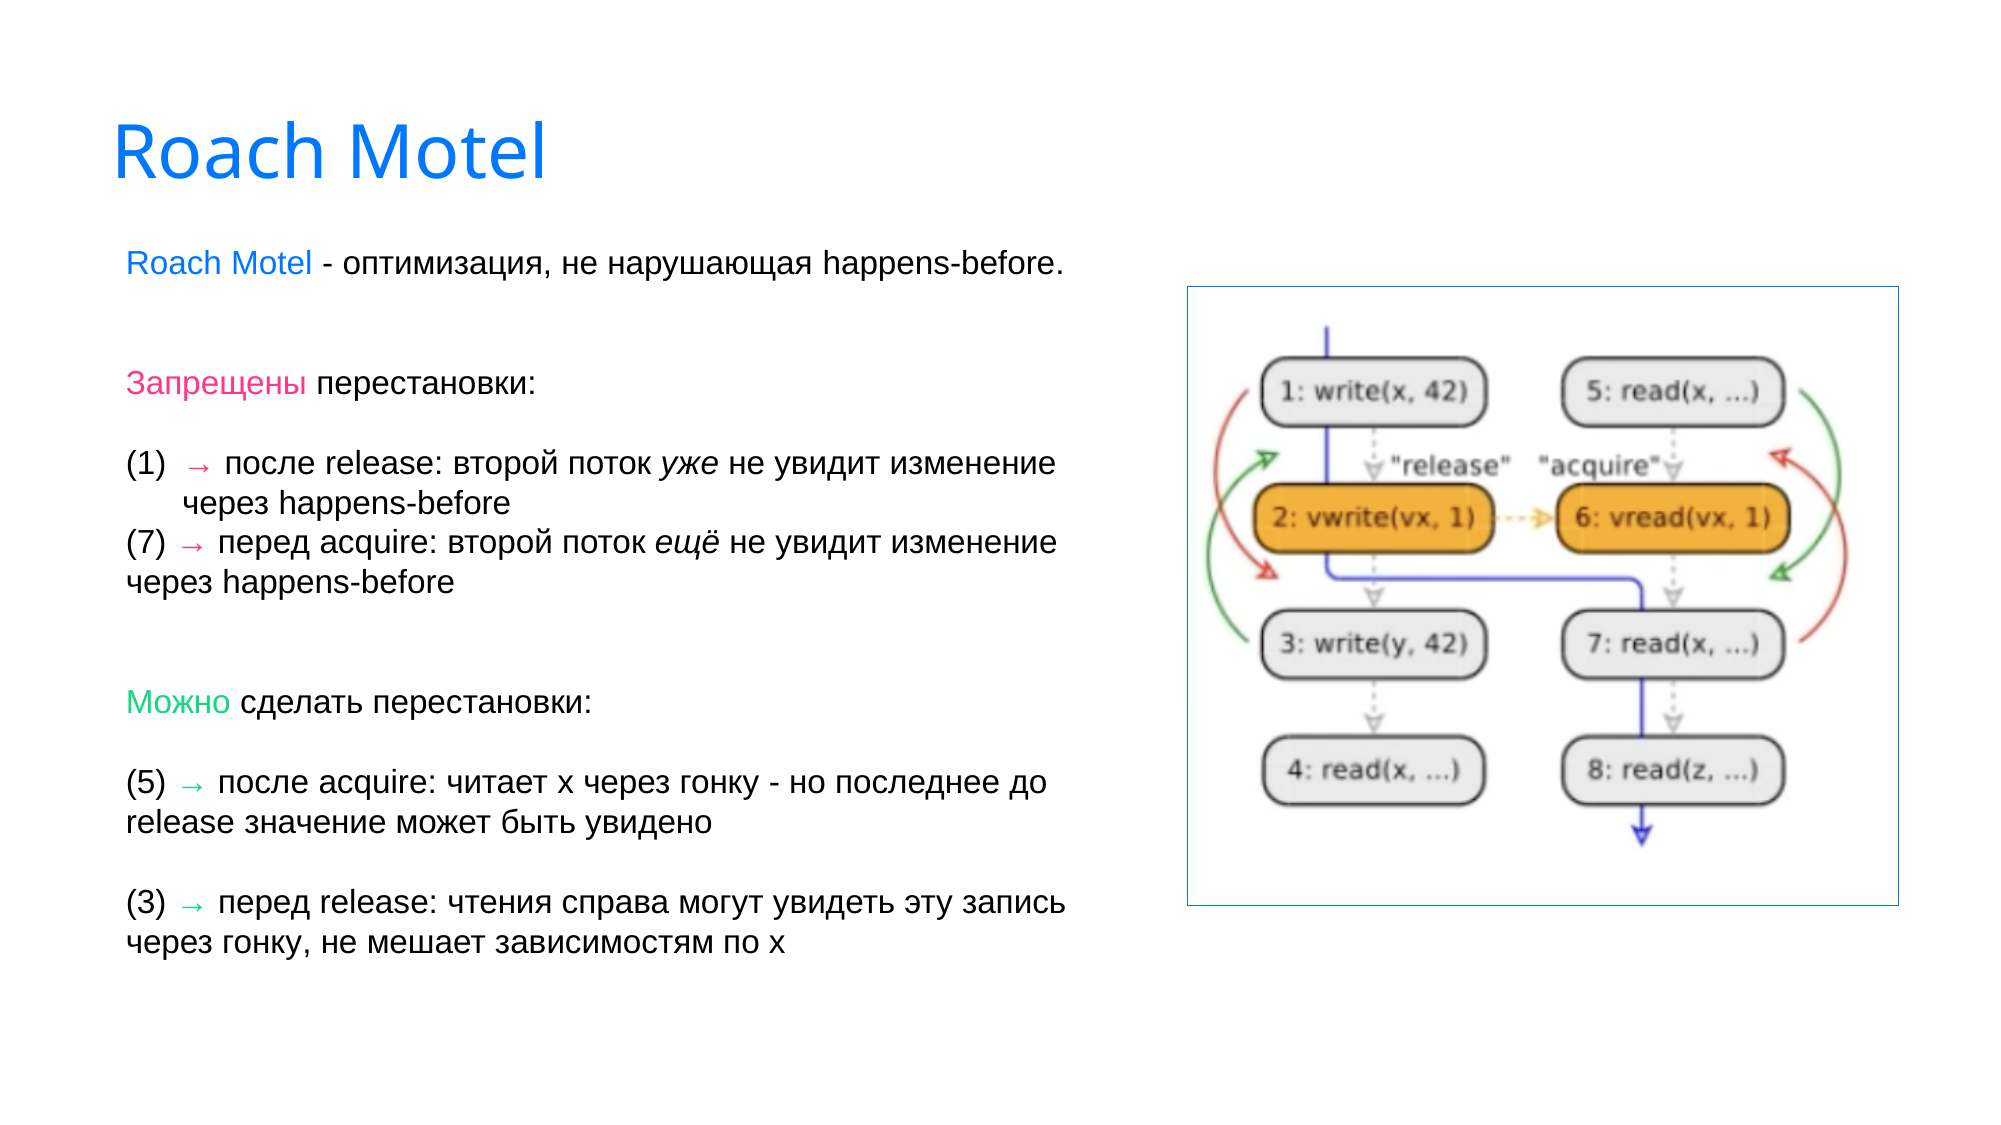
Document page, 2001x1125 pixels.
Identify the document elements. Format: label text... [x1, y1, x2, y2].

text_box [173, 532, 859, 1105]
picture [1186, 286, 1899, 906]
text_box Roach Motel - оптимизация, не нарушающая happens-before. Запрещены перестановки: → после release: второй поток уже не увидит изменение через happens-before (7) → перед acquire: второй поток ещё не увидит изменение через happens-before Можно сделать перестановки: (5) → после acquire: читает x через гонку - но последнее до release значение может быть увидено (3) → перед release: чтения справа могут увидеть эту запись через гонку, не мешает зависимостям по х [111, 233, 1123, 1087]
title Roach Motel [111, 113, 1809, 220]
